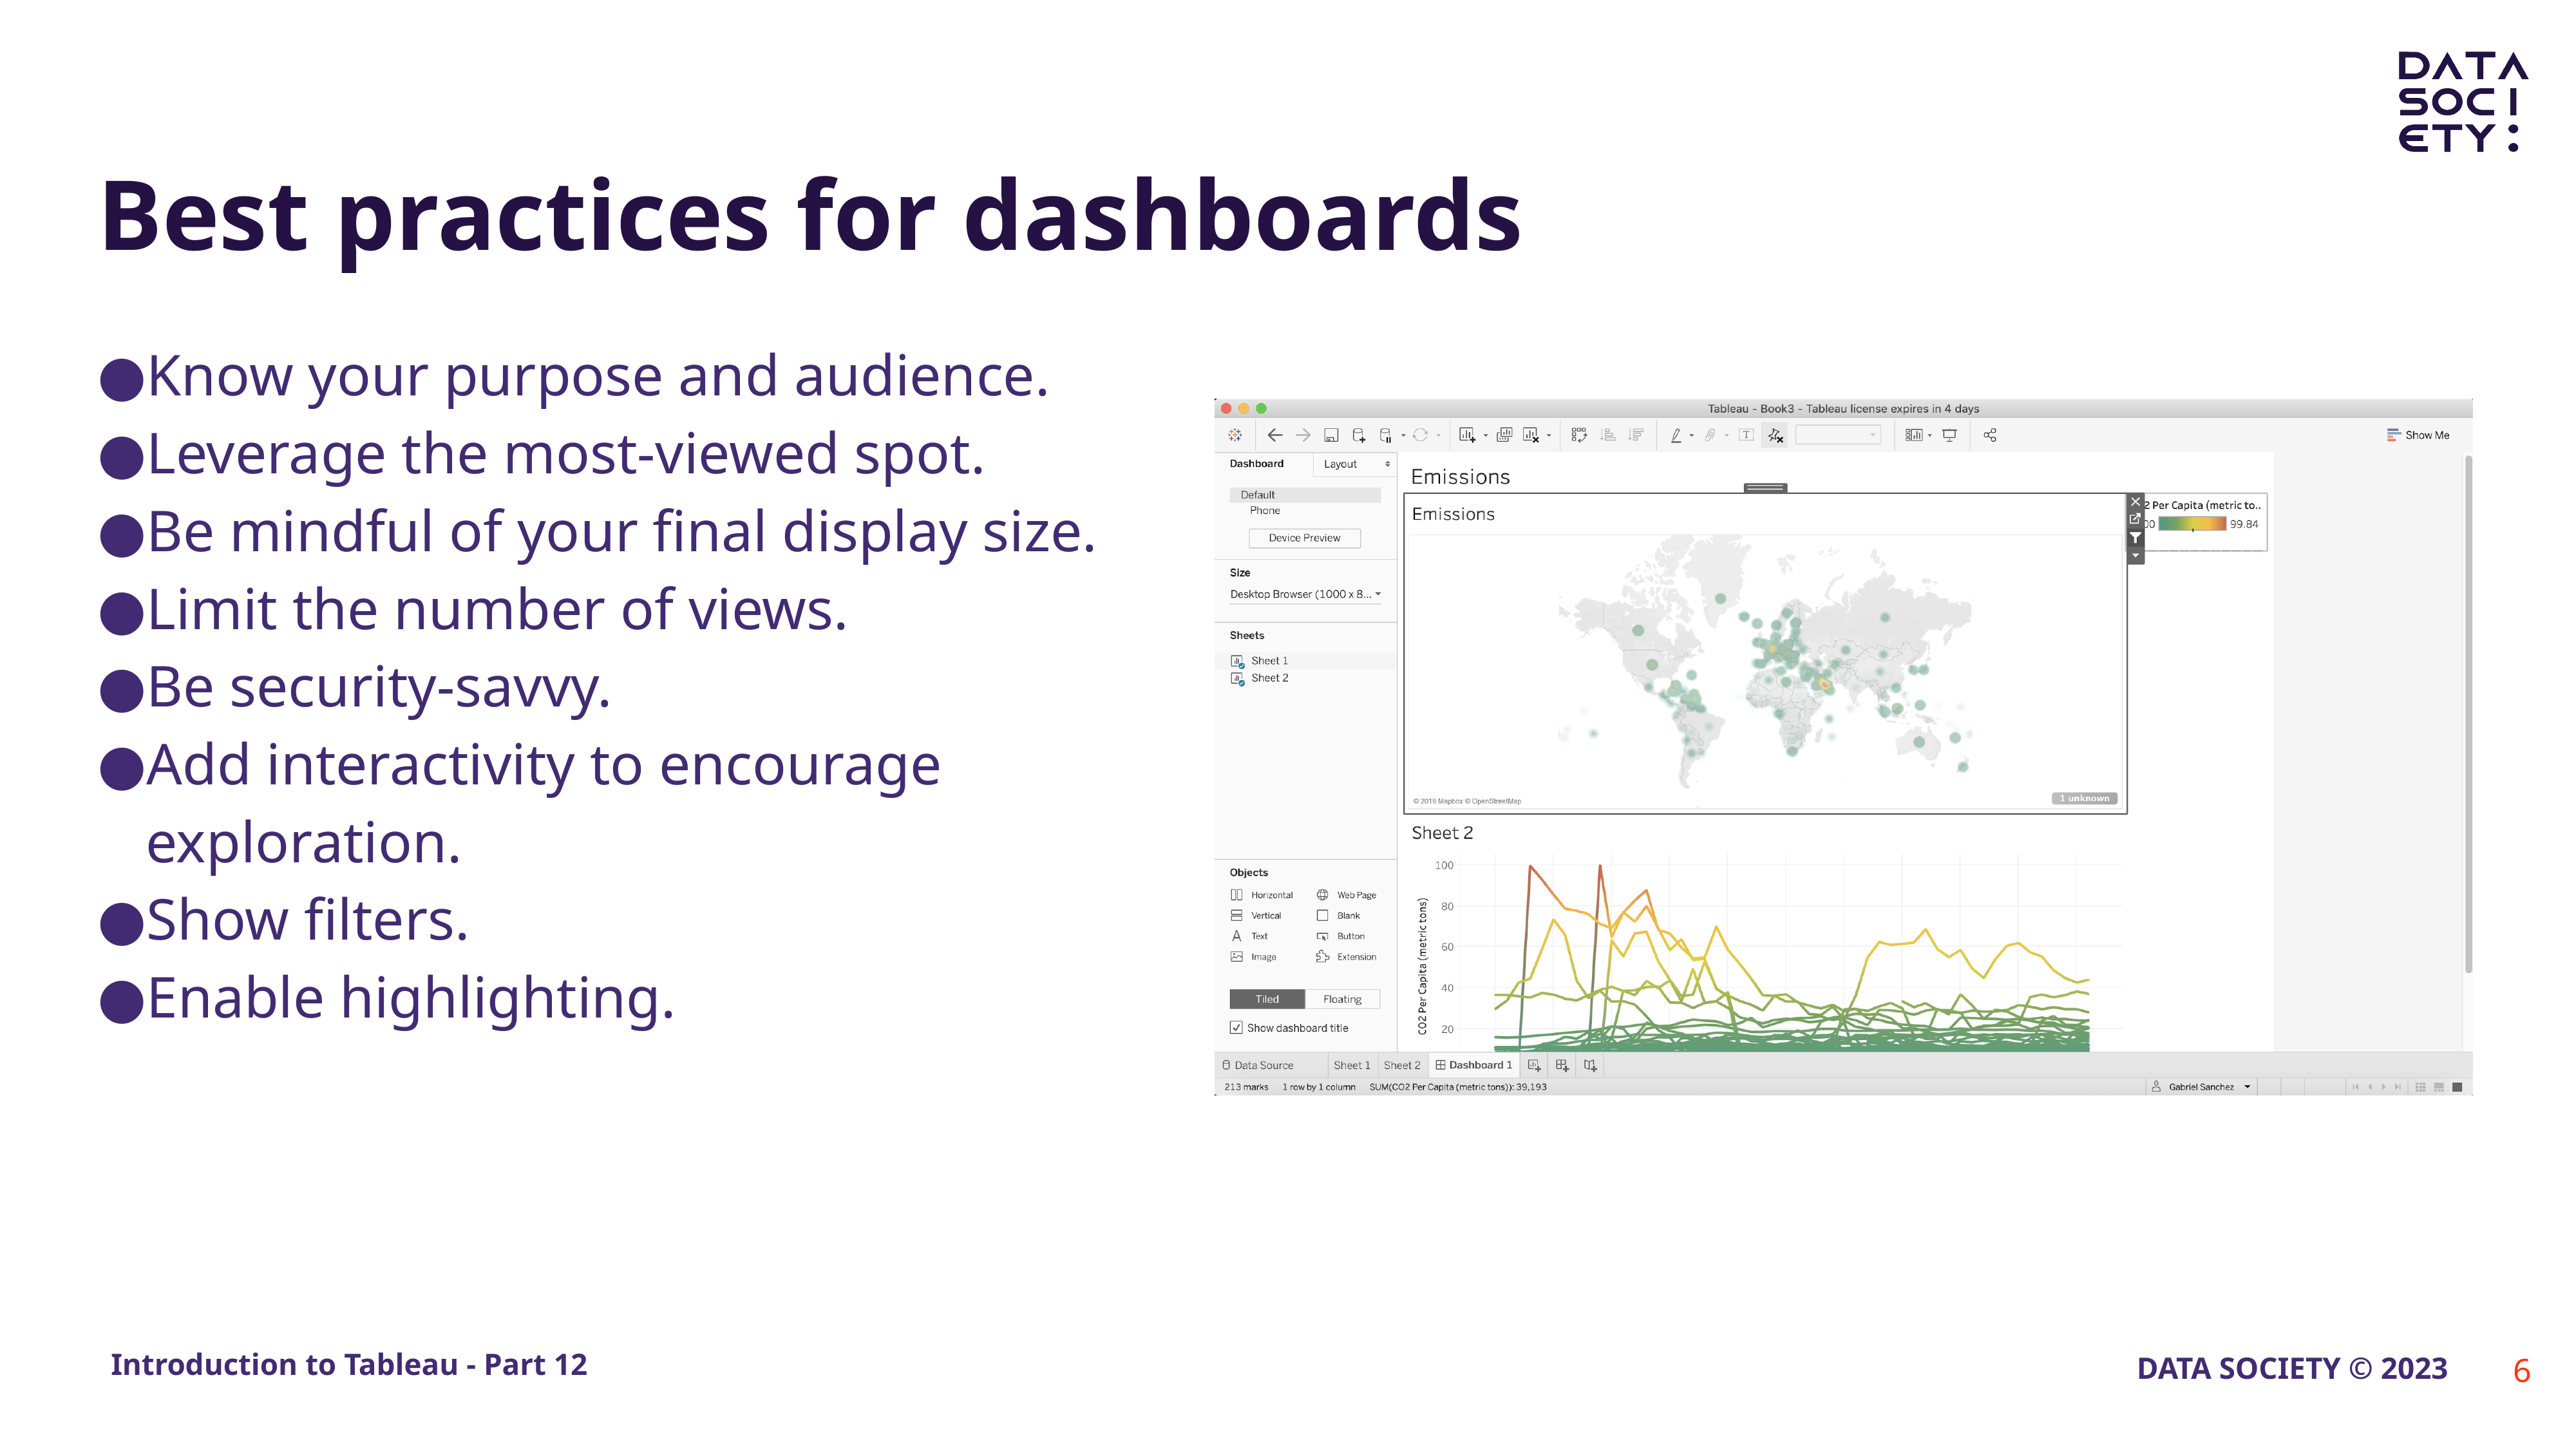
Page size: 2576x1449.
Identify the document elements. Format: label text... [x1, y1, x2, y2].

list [1214, 398, 2473, 1095]
title Best practices for dashboards [88, 113, 2488, 274]
slide_number ‹#› [2387, 1331, 2542, 1413]
picture [2399, 52, 2529, 152]
list Know your purpose and audience. Leverage the most-viewed spot. Be mindful of your final display size. Limit the number of views. Be security-savvy. Add interactivity to encourage exploration. Show filters. Enable highlighting. [88, 325, 1215, 1287]
